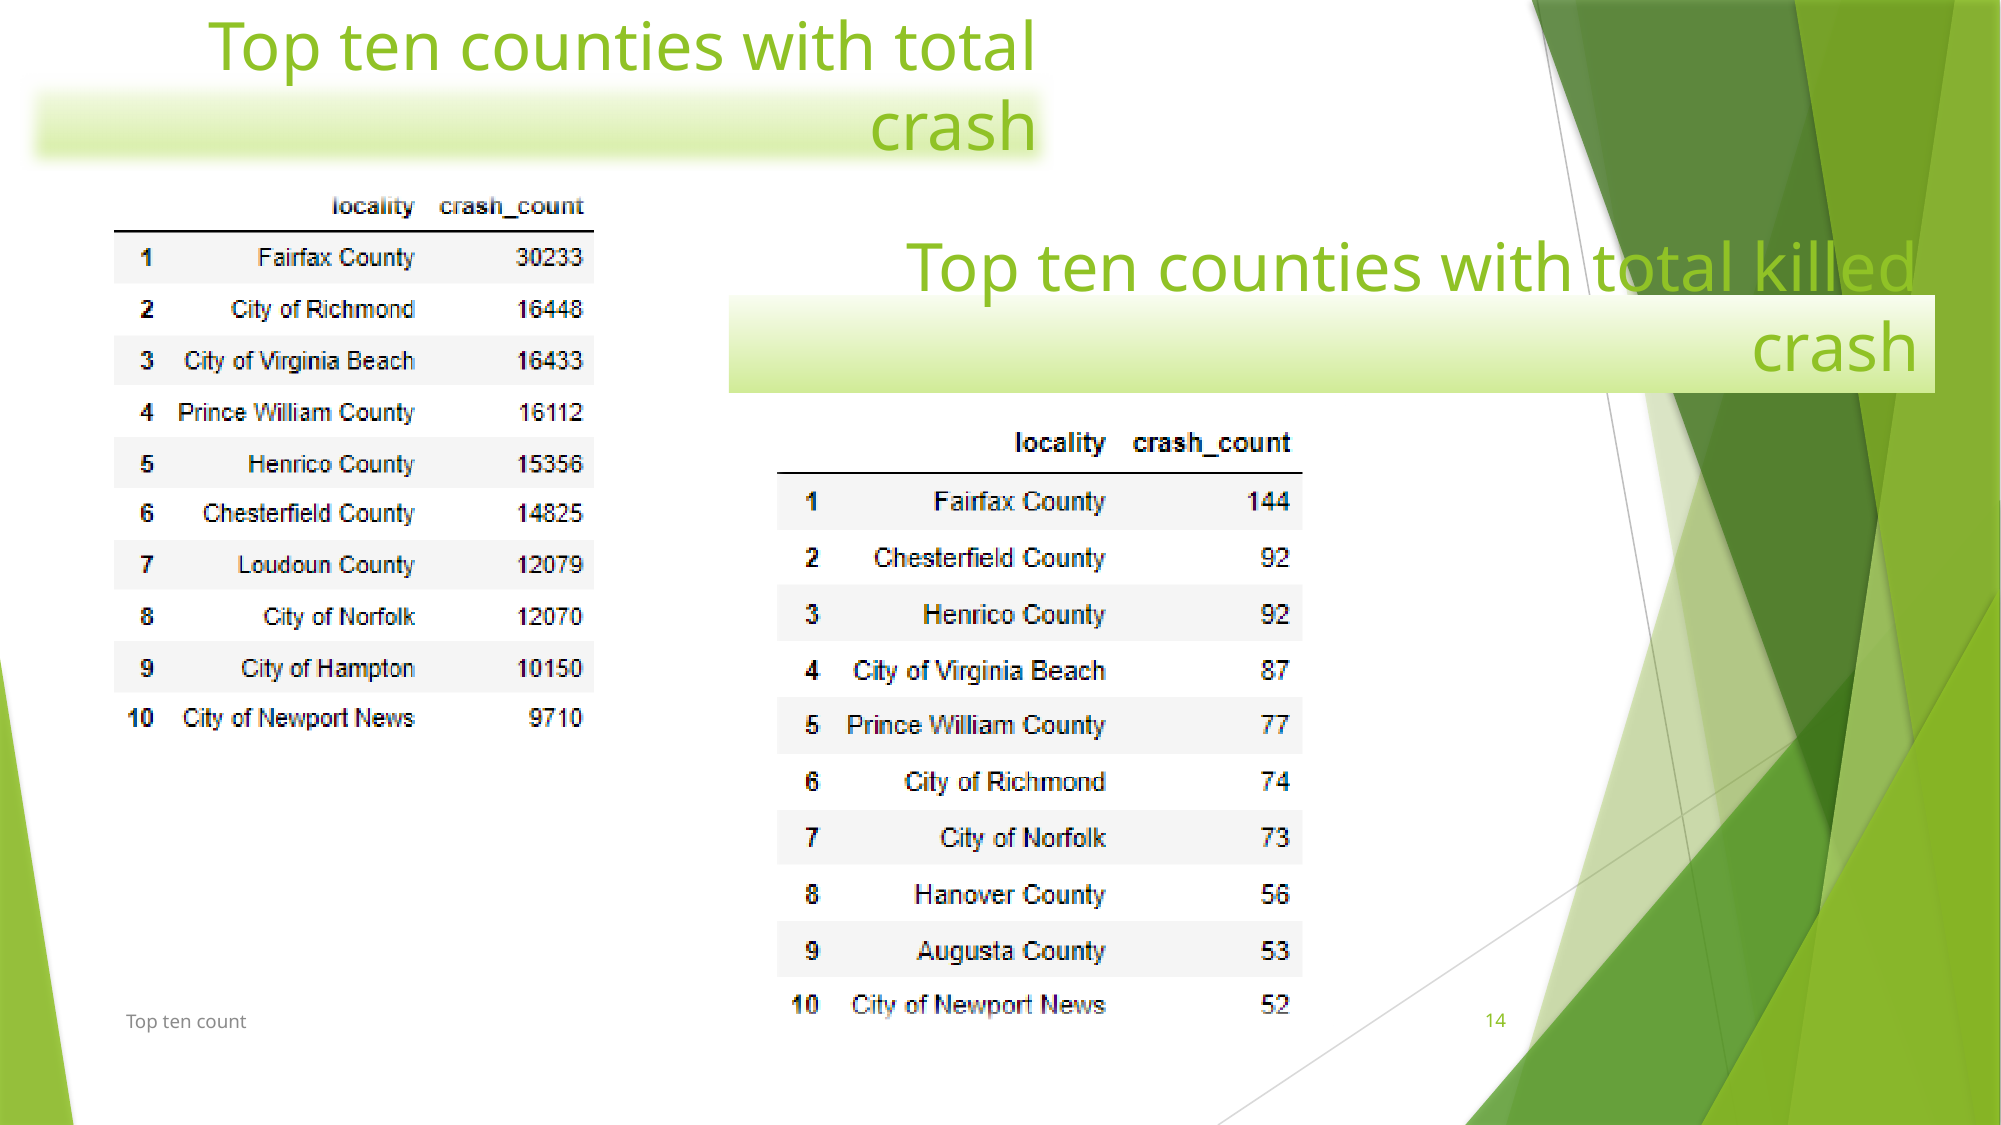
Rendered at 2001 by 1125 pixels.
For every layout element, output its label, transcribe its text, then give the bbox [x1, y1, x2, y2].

picture [761, 391, 1346, 1026]
slide_number 14 [1409, 991, 1522, 1051]
title Top ten counties with total killed crash [728, 295, 1936, 393]
text_box Top ten counties with total crash [47, 100, 1030, 147]
footer Top ten count [111, 991, 1145, 1051]
picture [88, 190, 629, 748]
